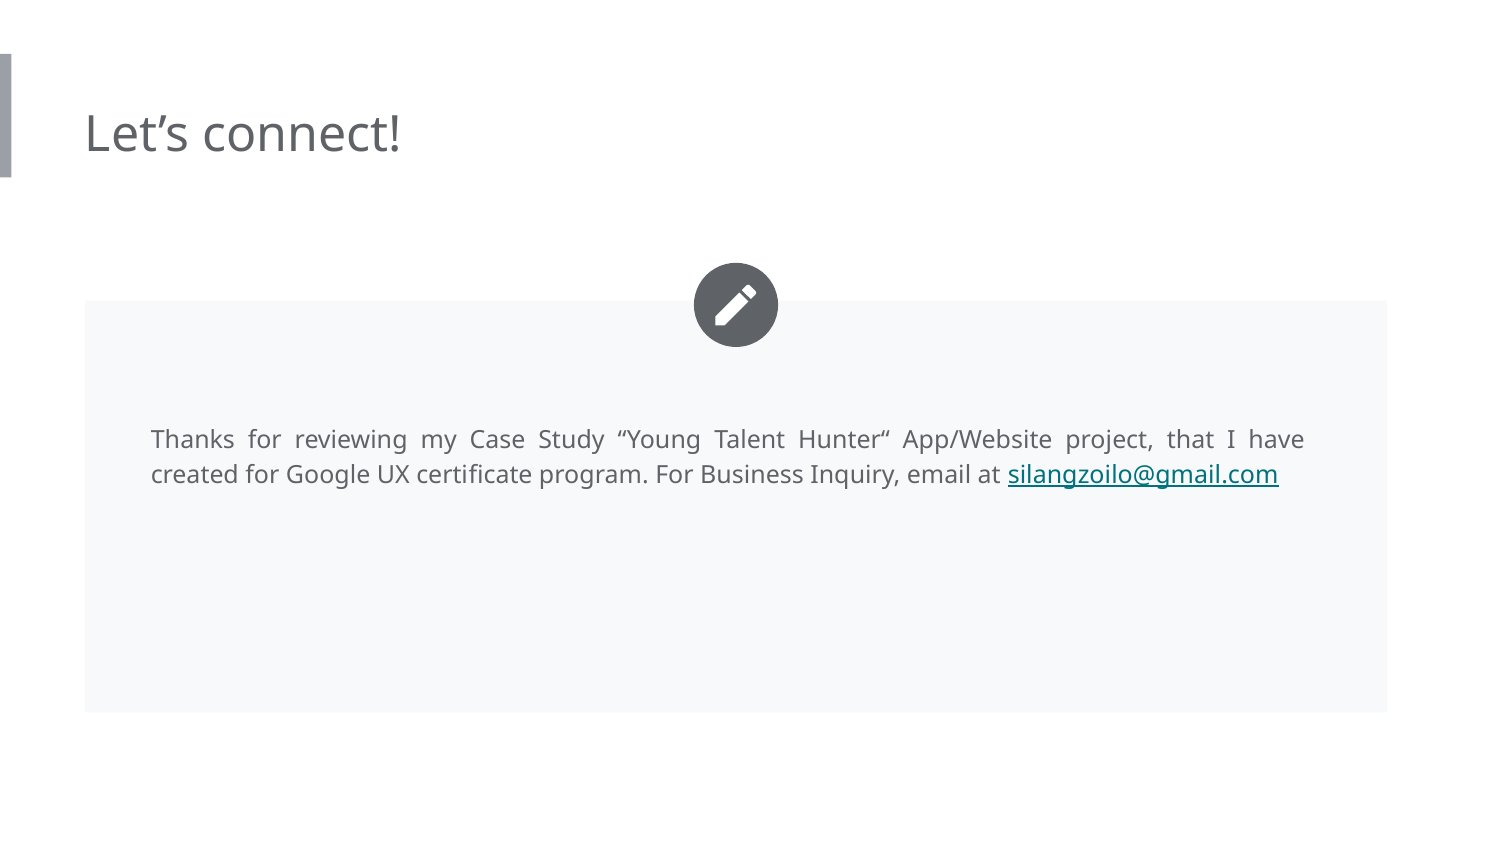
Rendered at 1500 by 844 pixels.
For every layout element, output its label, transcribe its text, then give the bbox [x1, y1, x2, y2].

text_box [741, 284, 757, 300]
text_box [715, 292, 749, 326]
text_box Thanks for reviewing my Case Study “Young Talent Hunter“ App/Website project, that I have created for Google UX certificate program. For Business Inquiry, email at silangzoilo@gmail.com [150, 403, 1322, 508]
text_box Let’s connect! [84, 85, 894, 176]
text_box [693, 262, 779, 348]
text_box [84, 300, 1388, 713]
